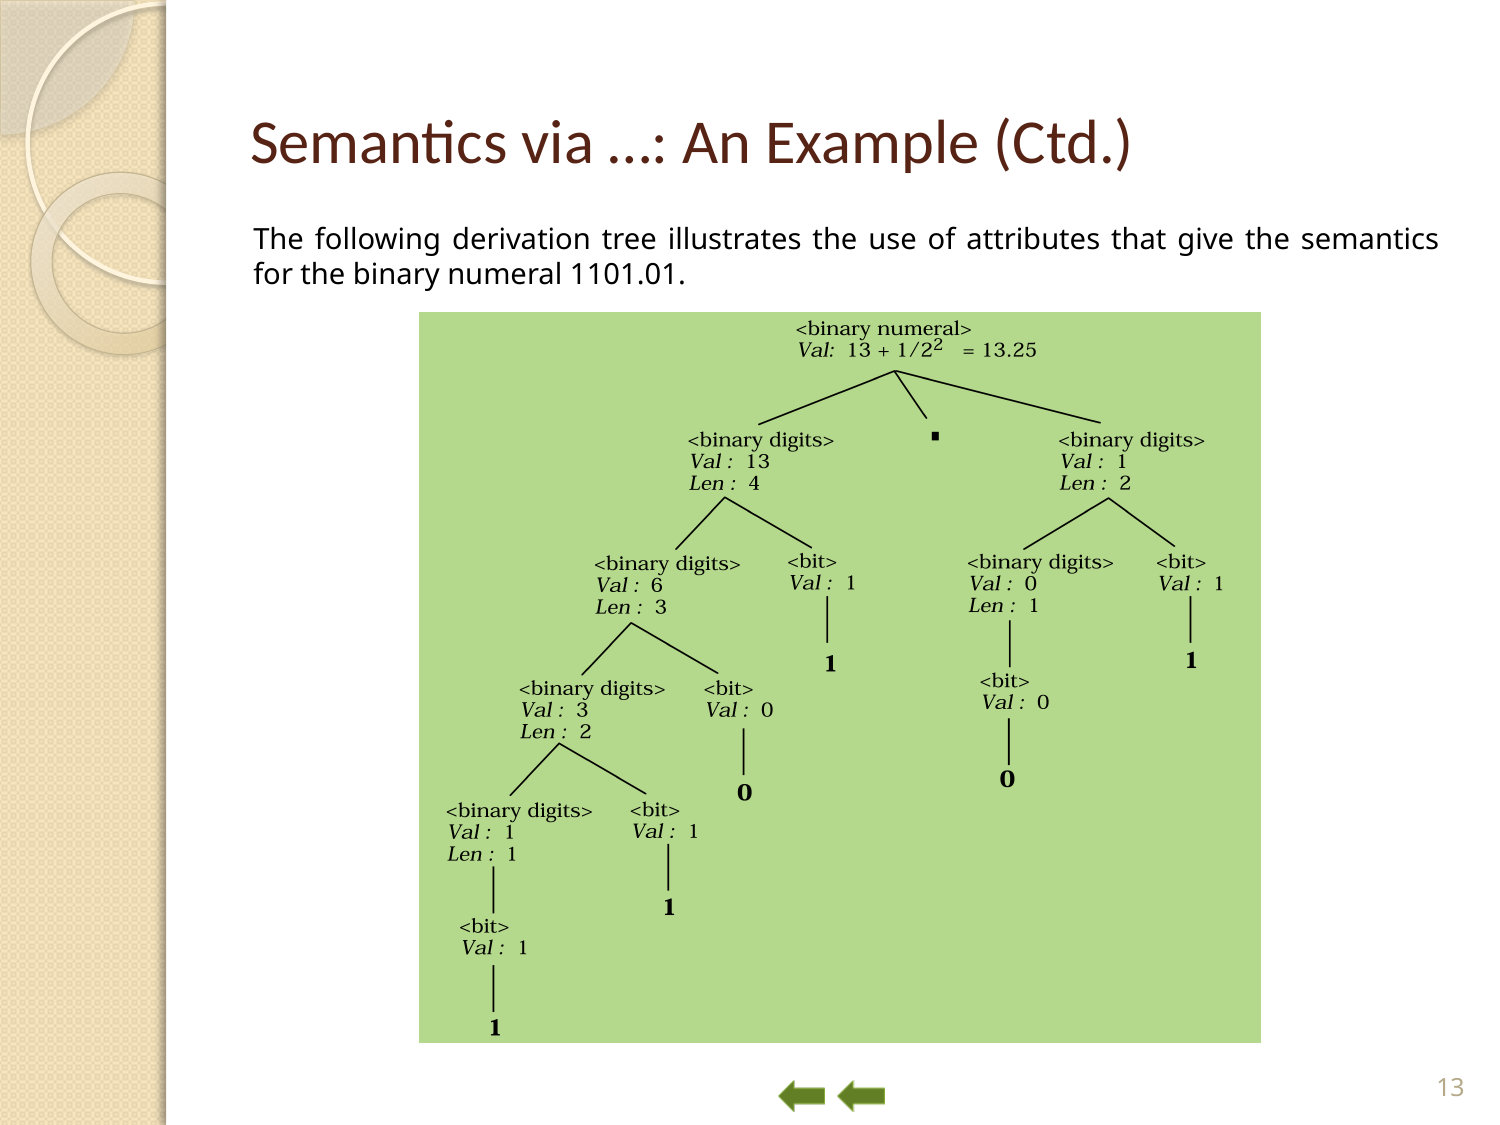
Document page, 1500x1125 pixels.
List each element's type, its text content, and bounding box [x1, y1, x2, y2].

list The following derivation tree illustrates the use of attributes that give the semantics for the binary numeral 1101.01. [225, 212, 1455, 1063]
slide_number 13 [1413, 1034, 1488, 1113]
picture [778, 1079, 826, 1112]
picture [836, 1079, 885, 1112]
title Semantics via …: An Example (Ctd.) [235, 45, 1466, 233]
picture [419, 312, 1261, 1043]
